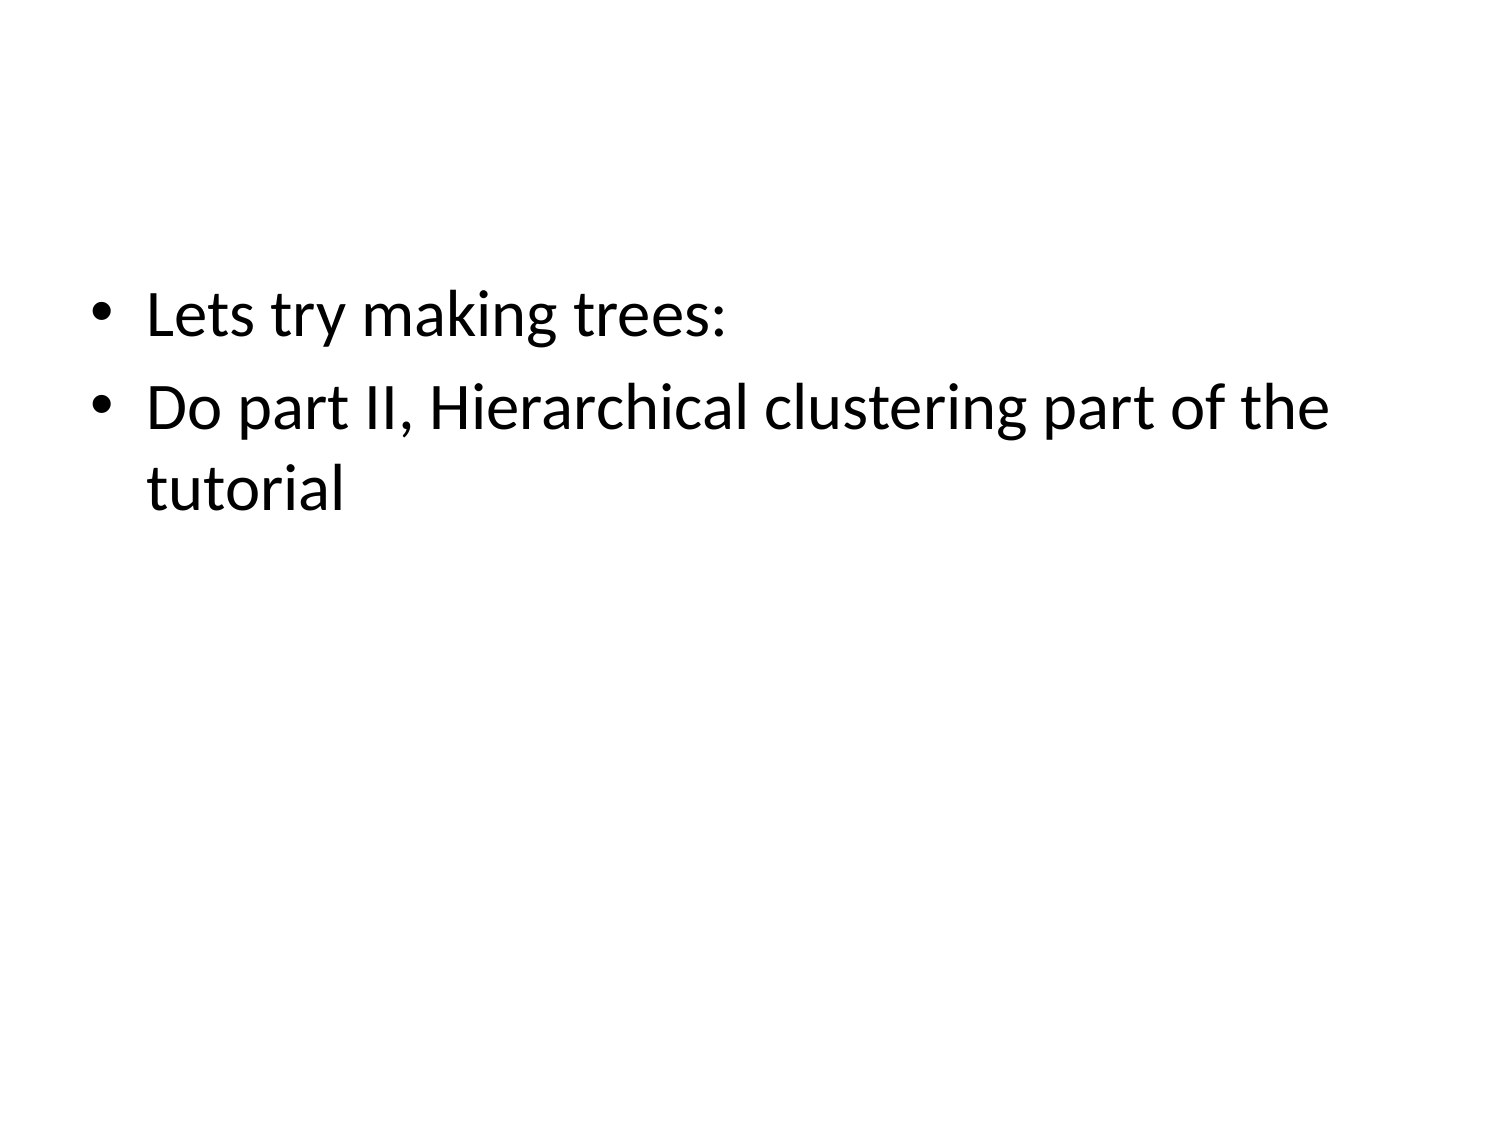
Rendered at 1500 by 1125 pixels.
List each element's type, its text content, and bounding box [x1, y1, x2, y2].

list Lets try making trees: Do part II, Hierarchical clustering part of the tutorial [75, 262, 1425, 1005]
